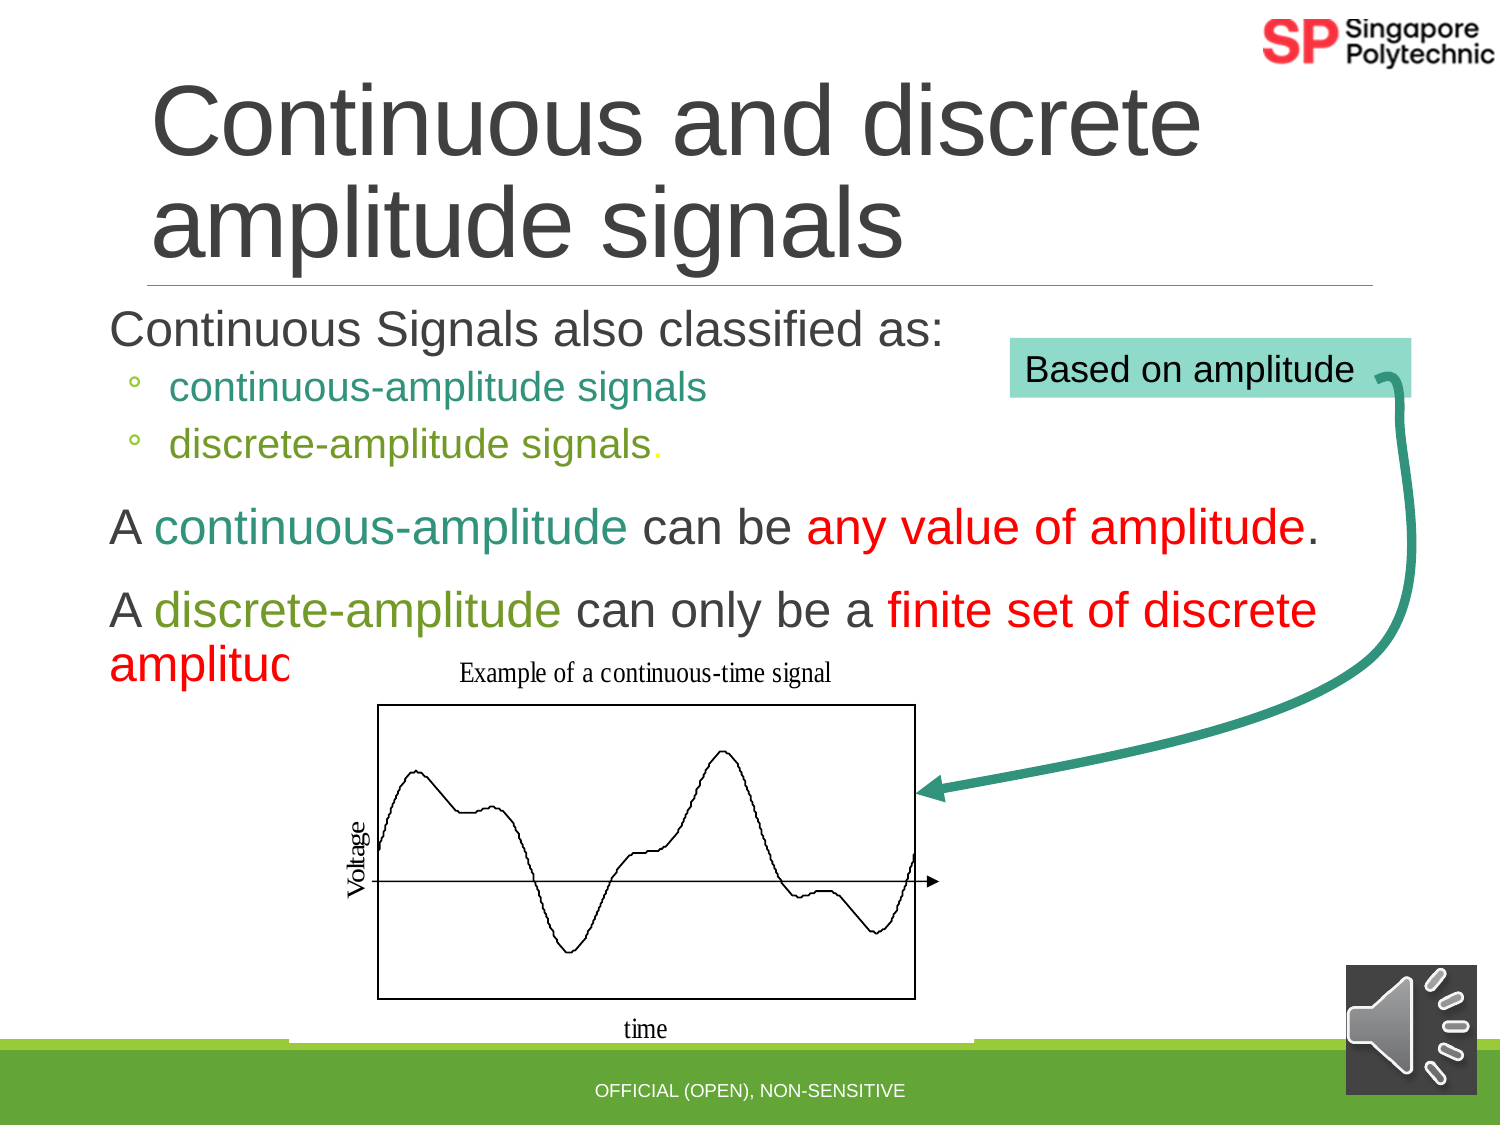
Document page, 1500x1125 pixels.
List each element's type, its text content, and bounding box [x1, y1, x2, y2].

text_box Based on amplitude [1009, 337, 1412, 398]
text_box [983, 376, 1412, 782]
footer Official (Open), Non-sensitive [453, 1059, 1047, 1120]
picture [288, 640, 975, 1044]
picture [1263, 19, 1496, 72]
list Continuous Signals also classified as: continuous-amplitude signals discrete-amplitude signals. A continuous-amplitude can be any value of amplitude. A discrete-amplitude can only be a finite set of discrete amplitude values. [94, 295, 1445, 1038]
title Continuous and discrete amplitude signals [135, 47, 1373, 285]
picture [1344, 963, 1479, 1097]
